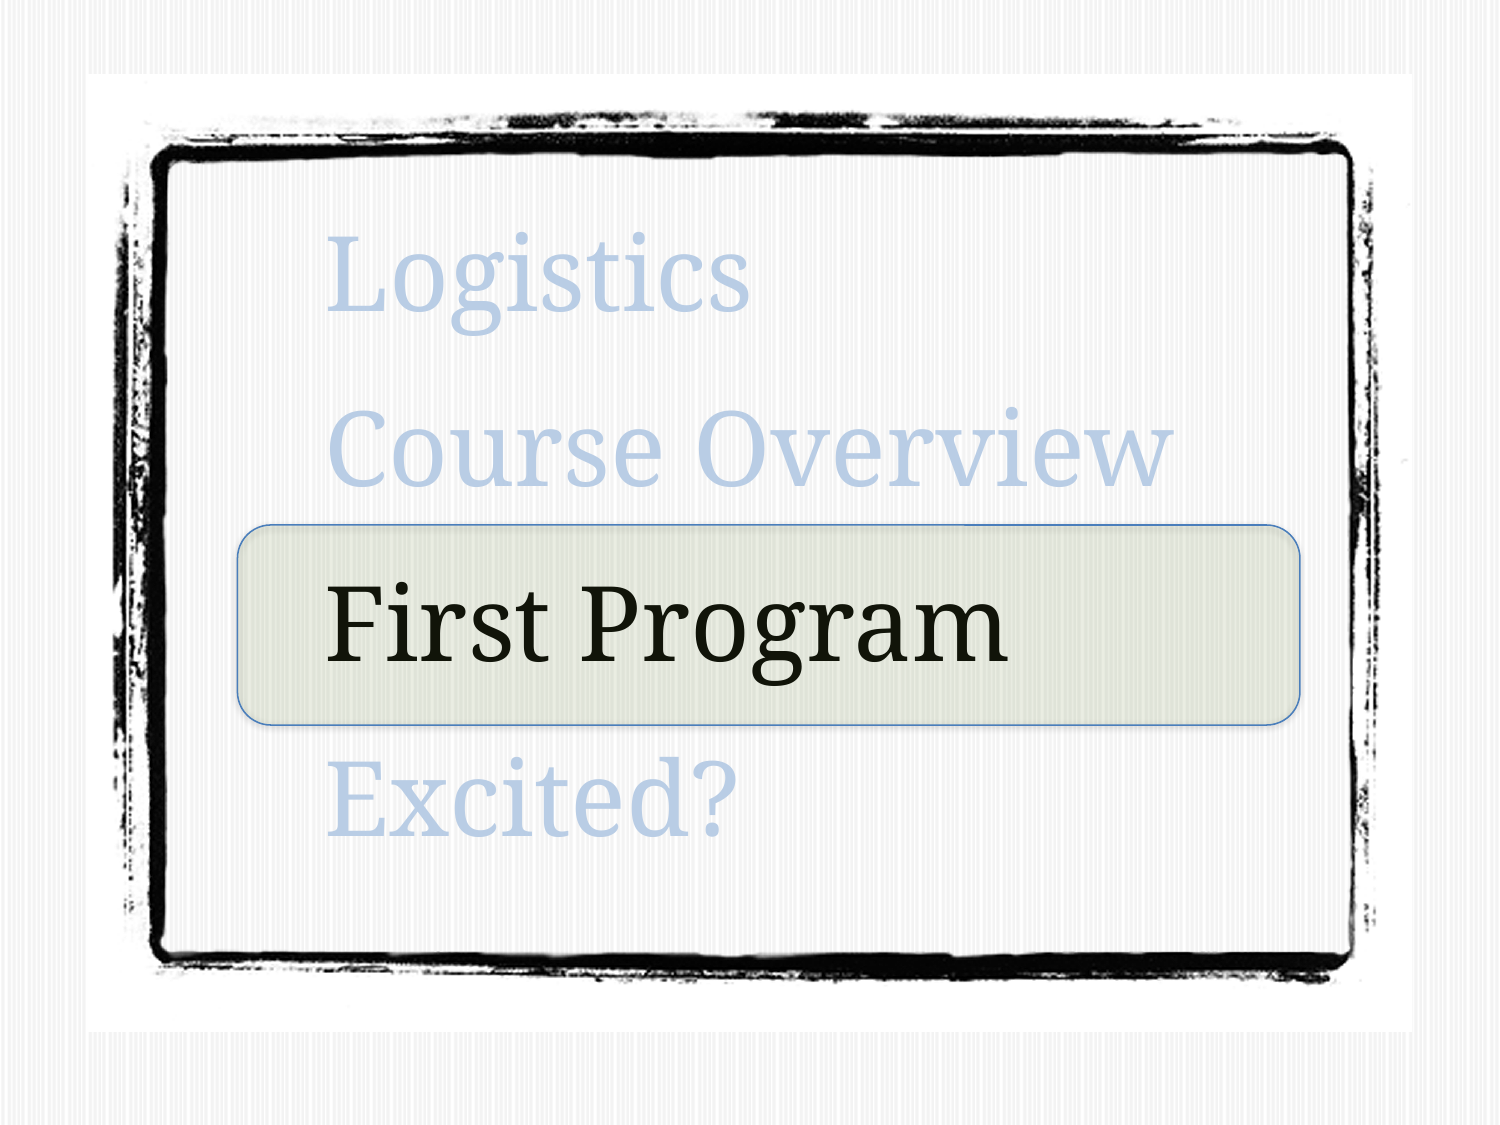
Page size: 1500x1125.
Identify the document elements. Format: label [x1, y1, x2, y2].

picture [86, 74, 1413, 1032]
